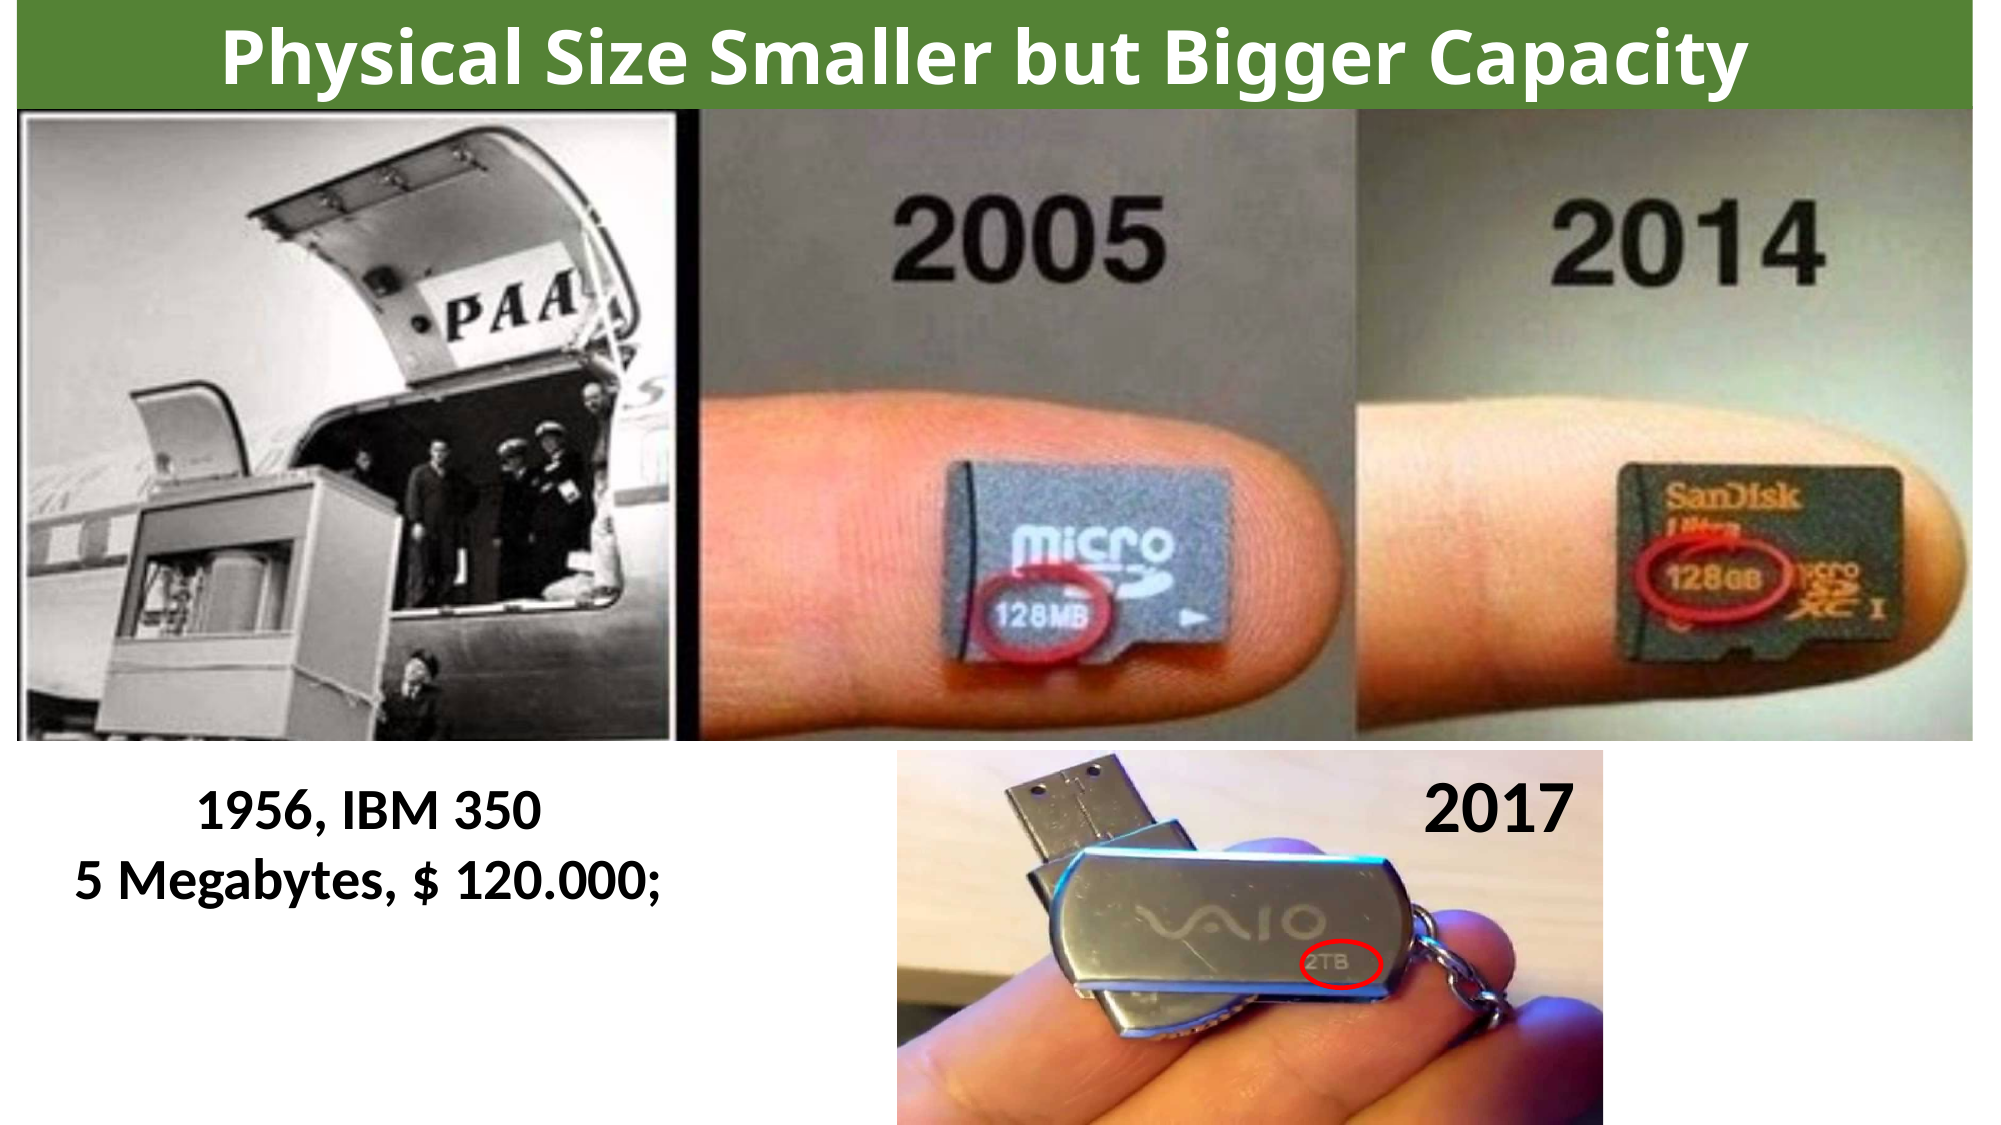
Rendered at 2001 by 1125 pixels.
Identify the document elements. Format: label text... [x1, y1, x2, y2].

text_box 1956, IBM 350 5 Megabytes, $ 120.000; [59, 764, 678, 919]
picture [16, 106, 1973, 741]
picture [897, 749, 1604, 1125]
text_box Physical Size Smaller but Bigger Capacity [16, 0, 1974, 110]
